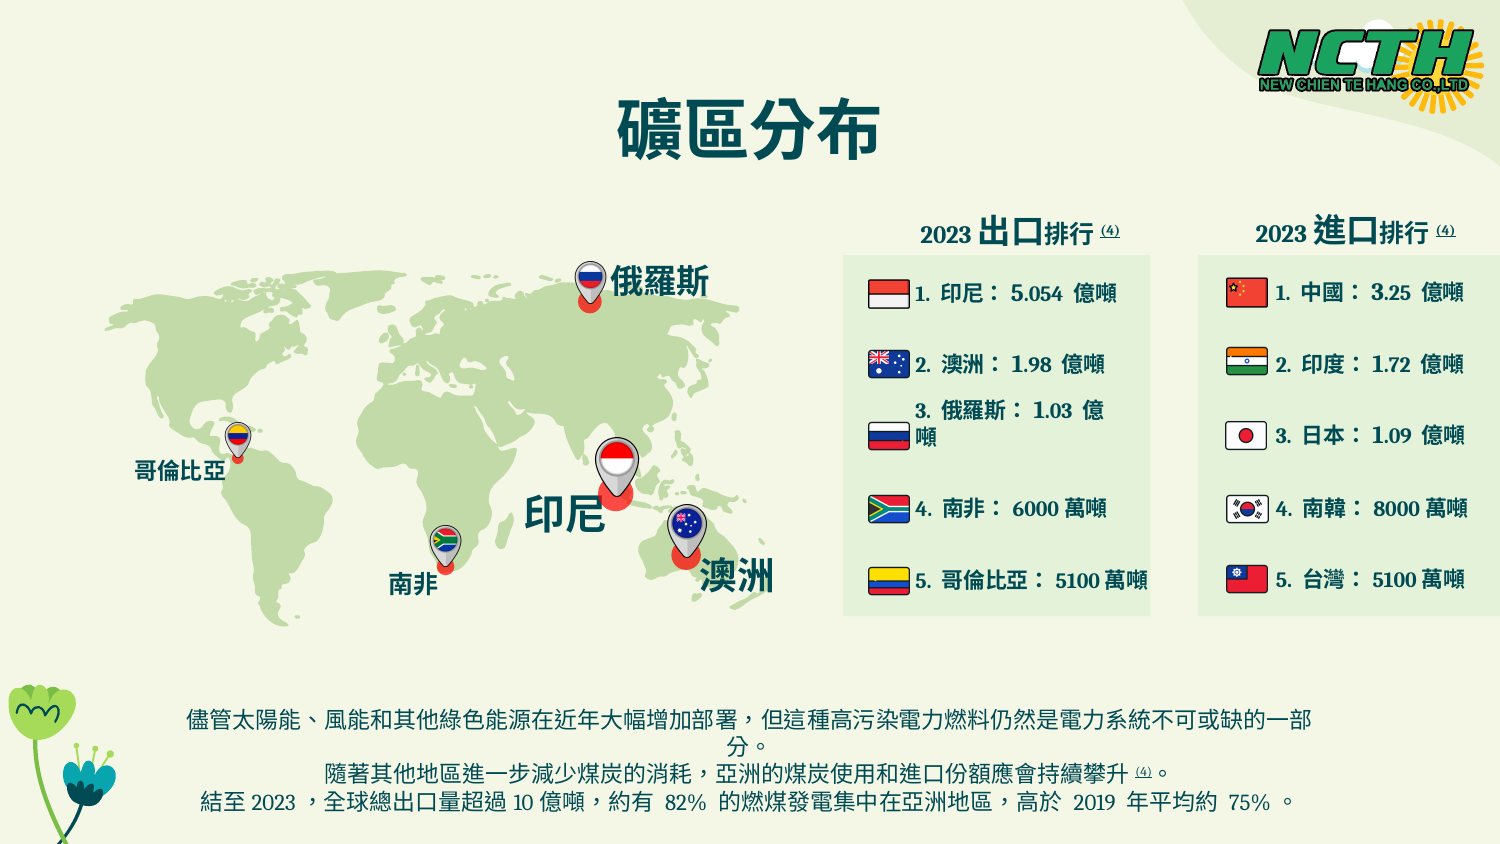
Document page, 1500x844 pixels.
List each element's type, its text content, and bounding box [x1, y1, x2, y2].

picture [220, 421, 257, 458]
picture [586, 436, 647, 497]
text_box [867, 257, 1168, 609]
text_box 儘管太陽能、風能和其他綠色能源在近年大幅增加部署，但這種高污染電力燃料仍然是電力系統不可或缺的一部分。 隨著其他地區進一步減少煤炭的消耗，亞洲的煤炭使用和進口份額應會持續攀升(4)。 結至2023，全球總出口量超過10億噸，約有 82% 的燃煤發電集中在亞洲地區，高於 2019 年平均約 75%。 [156, 697, 1344, 823]
title 礦區分布 [118, 72, 1382, 167]
picture [659, 503, 714, 558]
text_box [1225, 257, 1485, 608]
text_box [1196, 253, 1500, 618]
picture [569, 261, 612, 304]
text_box 2023進口排行(4) [1237, 202, 1474, 253]
picture [424, 525, 467, 568]
text_box 2023出口排行(4) [902, 202, 1139, 253]
picture [1255, 27, 1478, 98]
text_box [4, 251, 914, 627]
